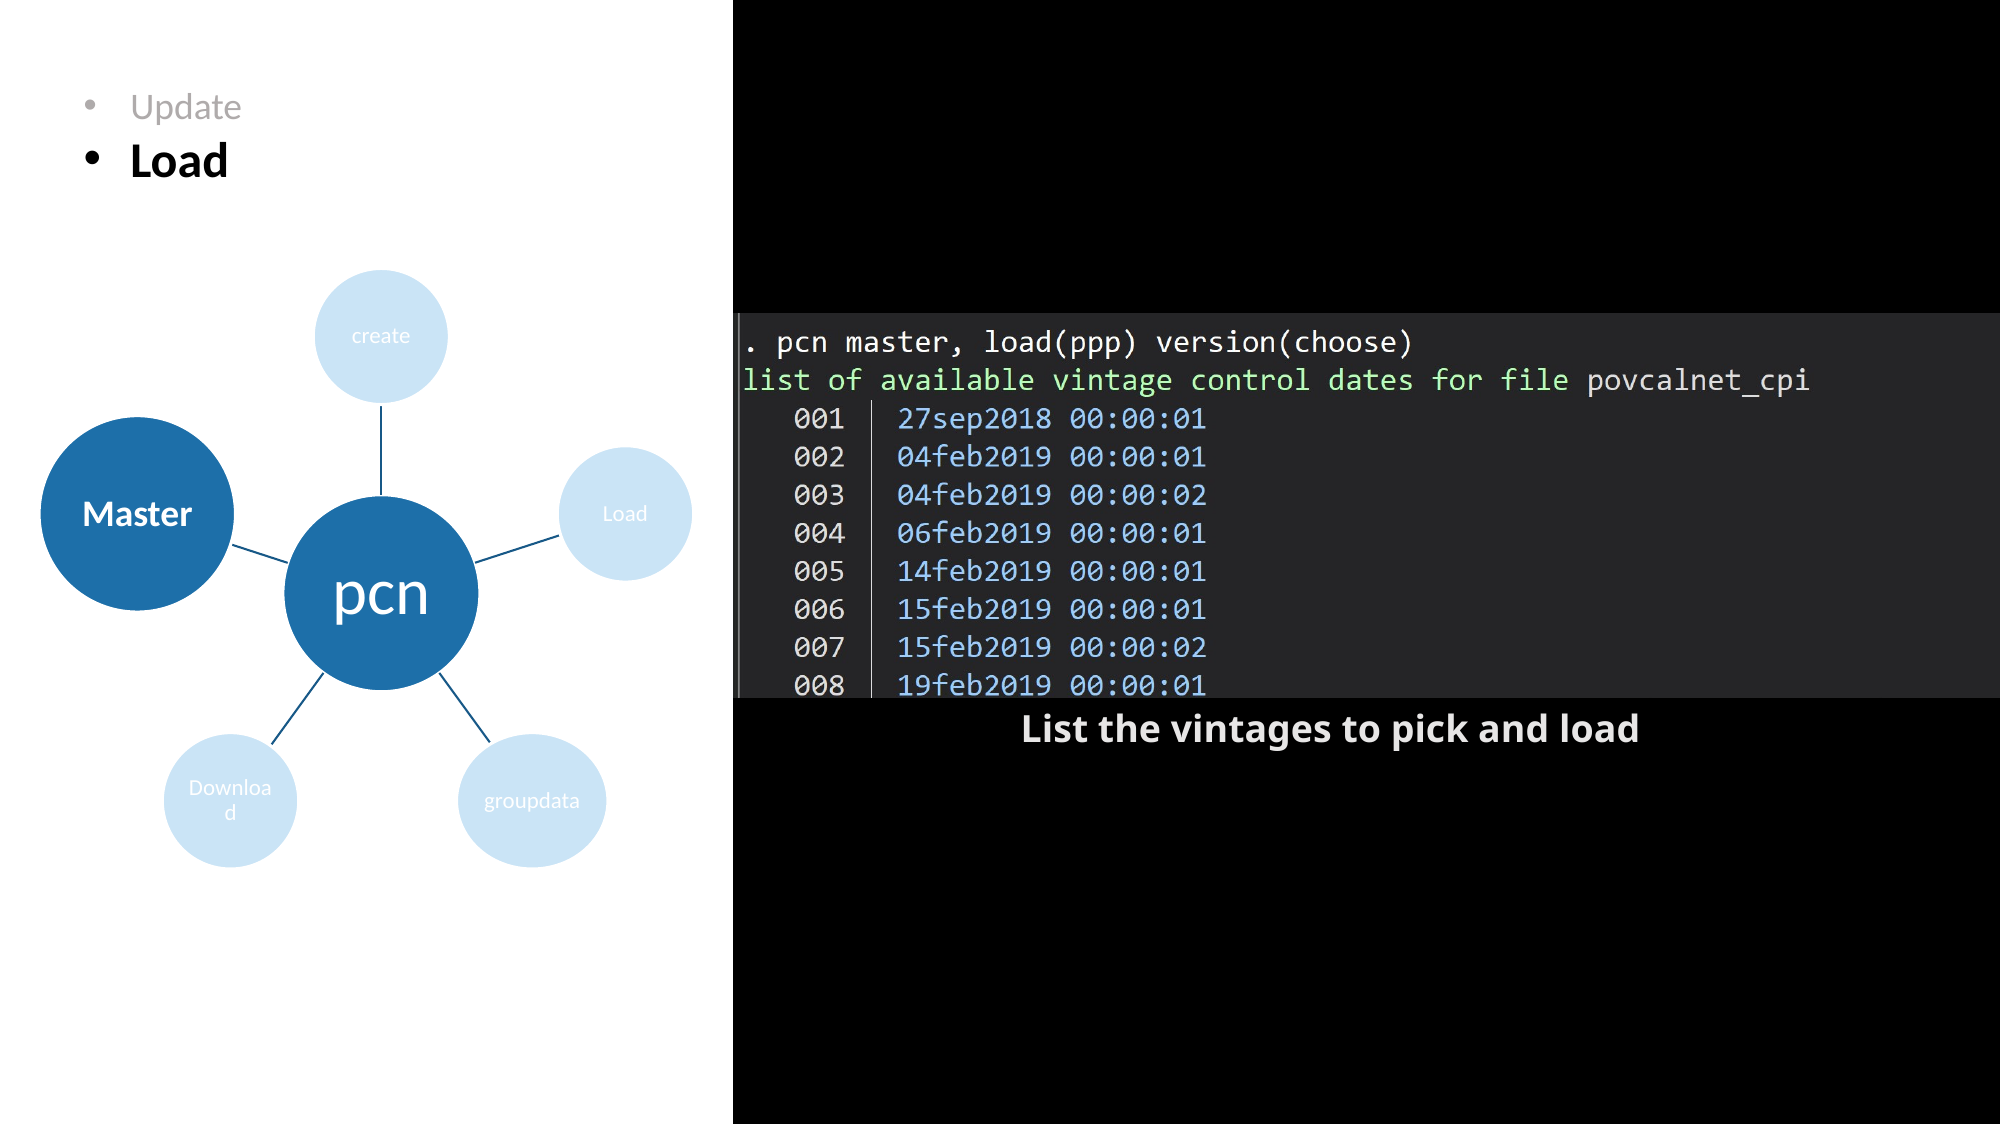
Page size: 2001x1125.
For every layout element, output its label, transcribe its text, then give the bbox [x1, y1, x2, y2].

picture [733, 313, 2000, 698]
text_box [20, 212, 712, 926]
text_box [733, 698, 2000, 1124]
text_box Update Load [68, 74, 586, 195]
text_box List the vintages to pick and load [1005, 698, 1728, 758]
text_box [733, 0, 2000, 313]
